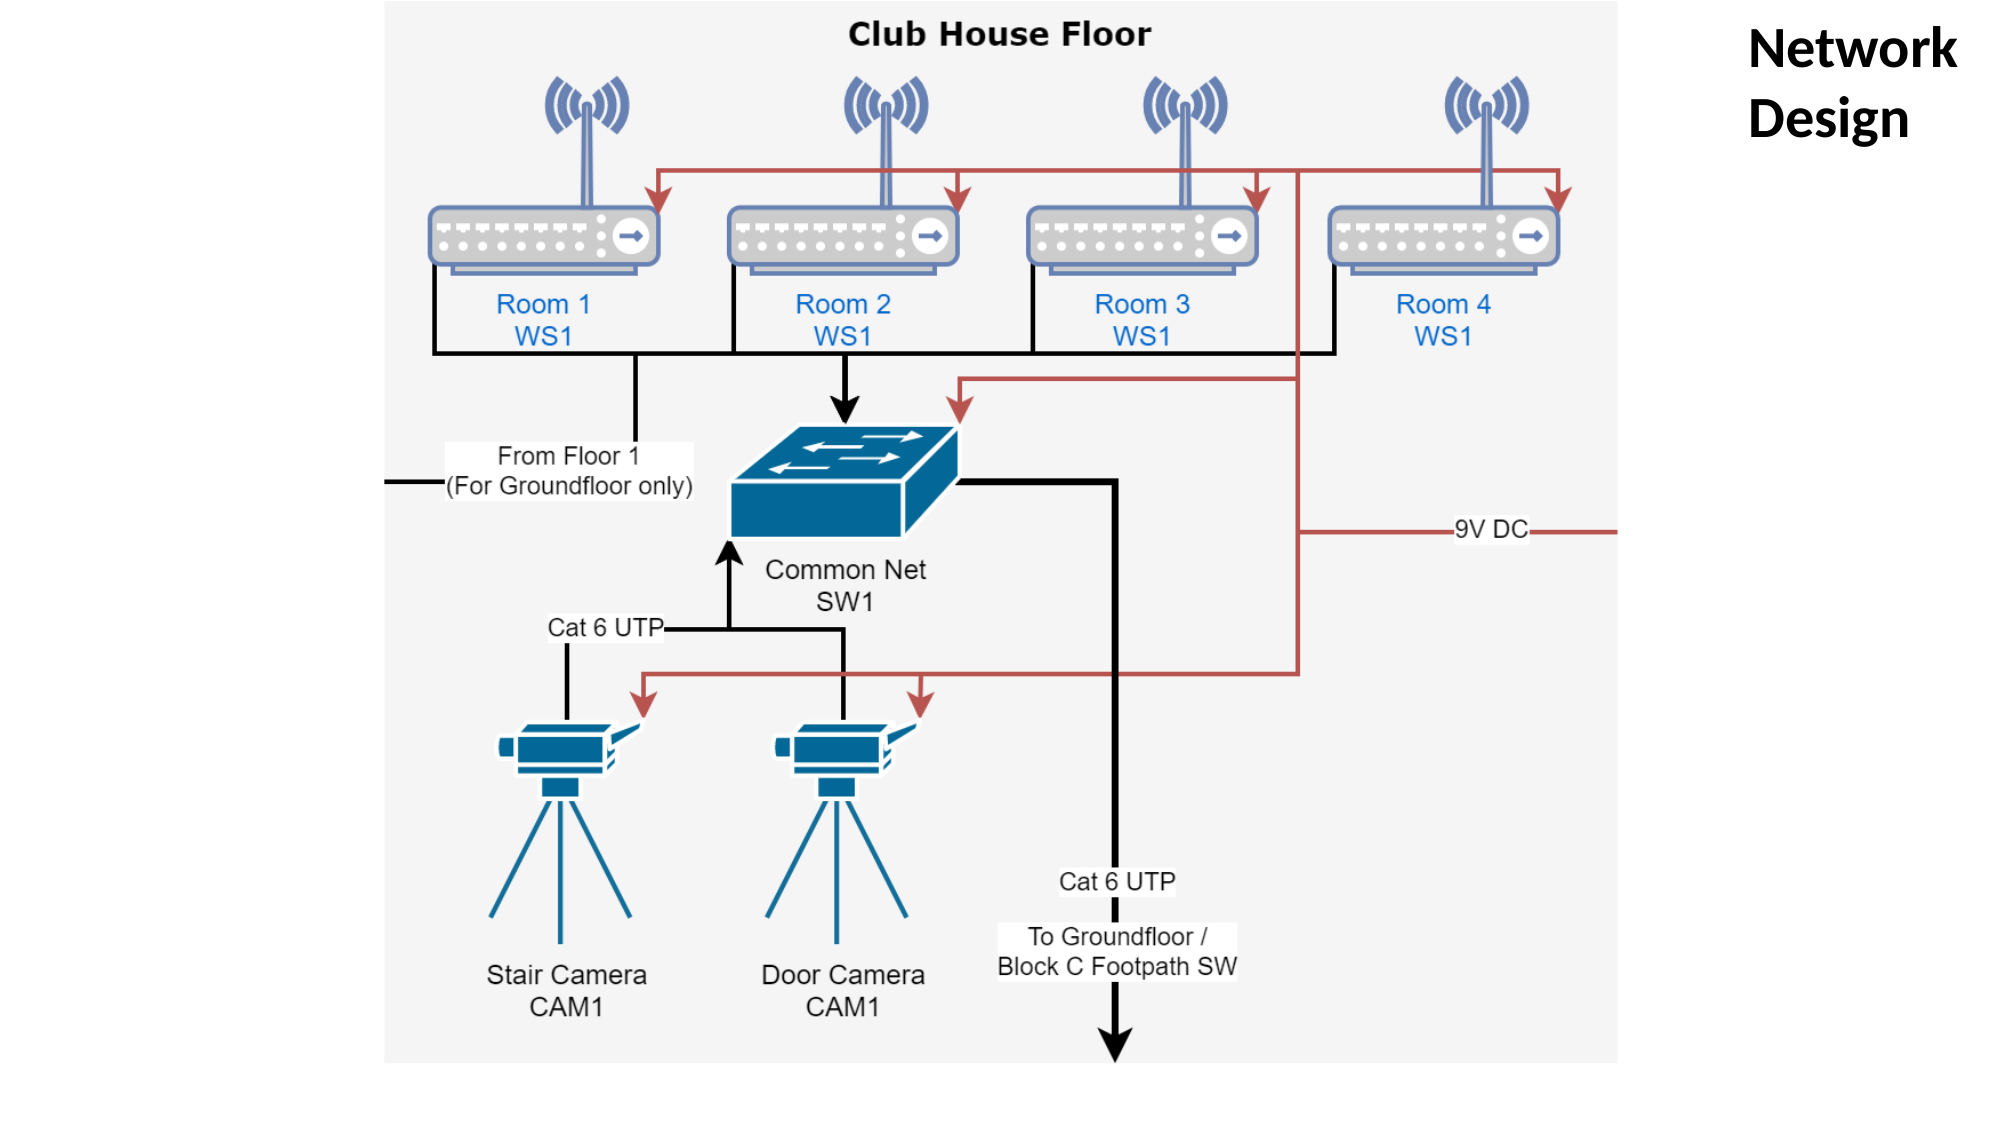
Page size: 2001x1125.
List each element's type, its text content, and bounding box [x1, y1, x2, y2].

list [365, 0, 1637, 1086]
text_box Network Design [1733, 1, 2000, 157]
